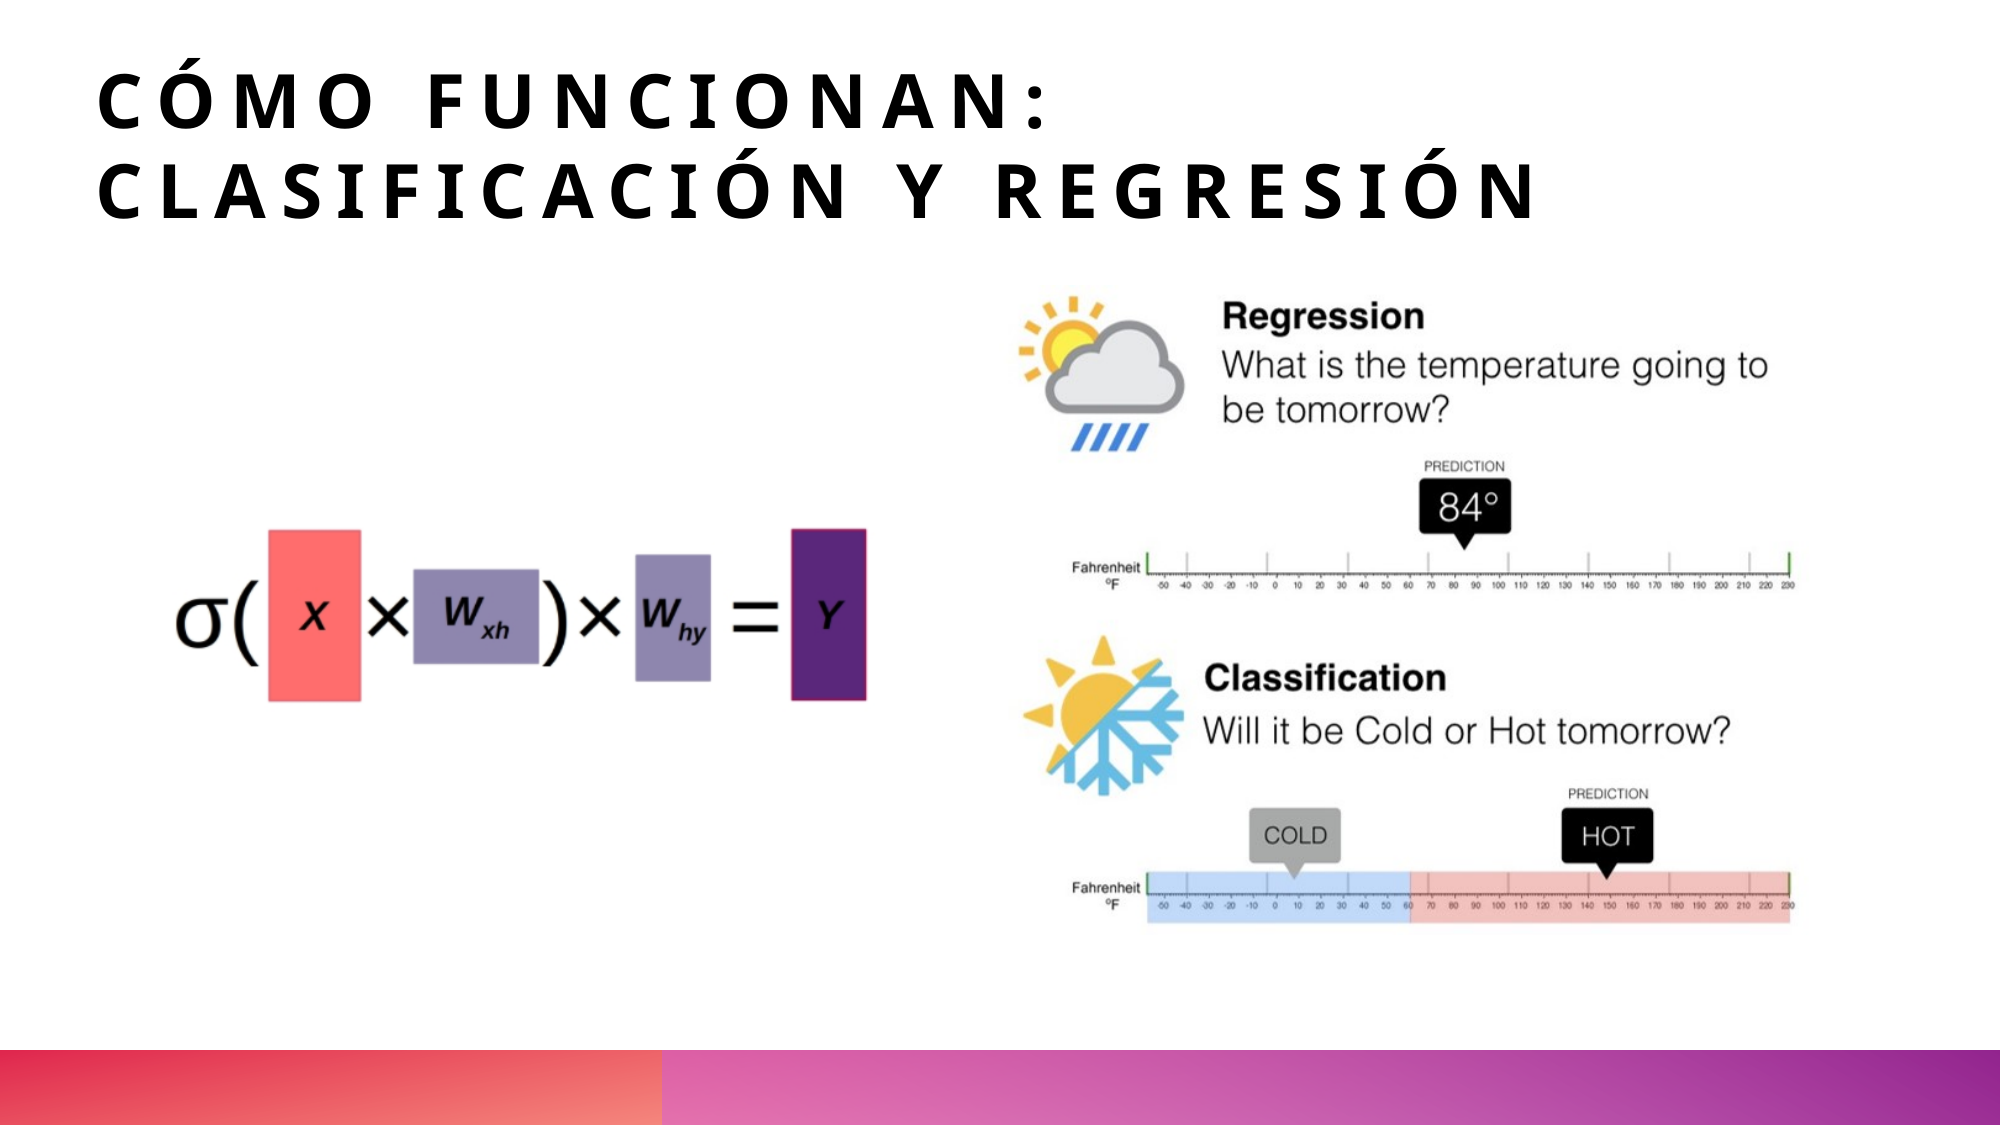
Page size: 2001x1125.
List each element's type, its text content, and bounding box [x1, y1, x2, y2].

picture [138, 493, 942, 758]
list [999, 285, 1810, 935]
text_box Cómo funcionan: Clasificación y regresión [95, 30, 1865, 234]
